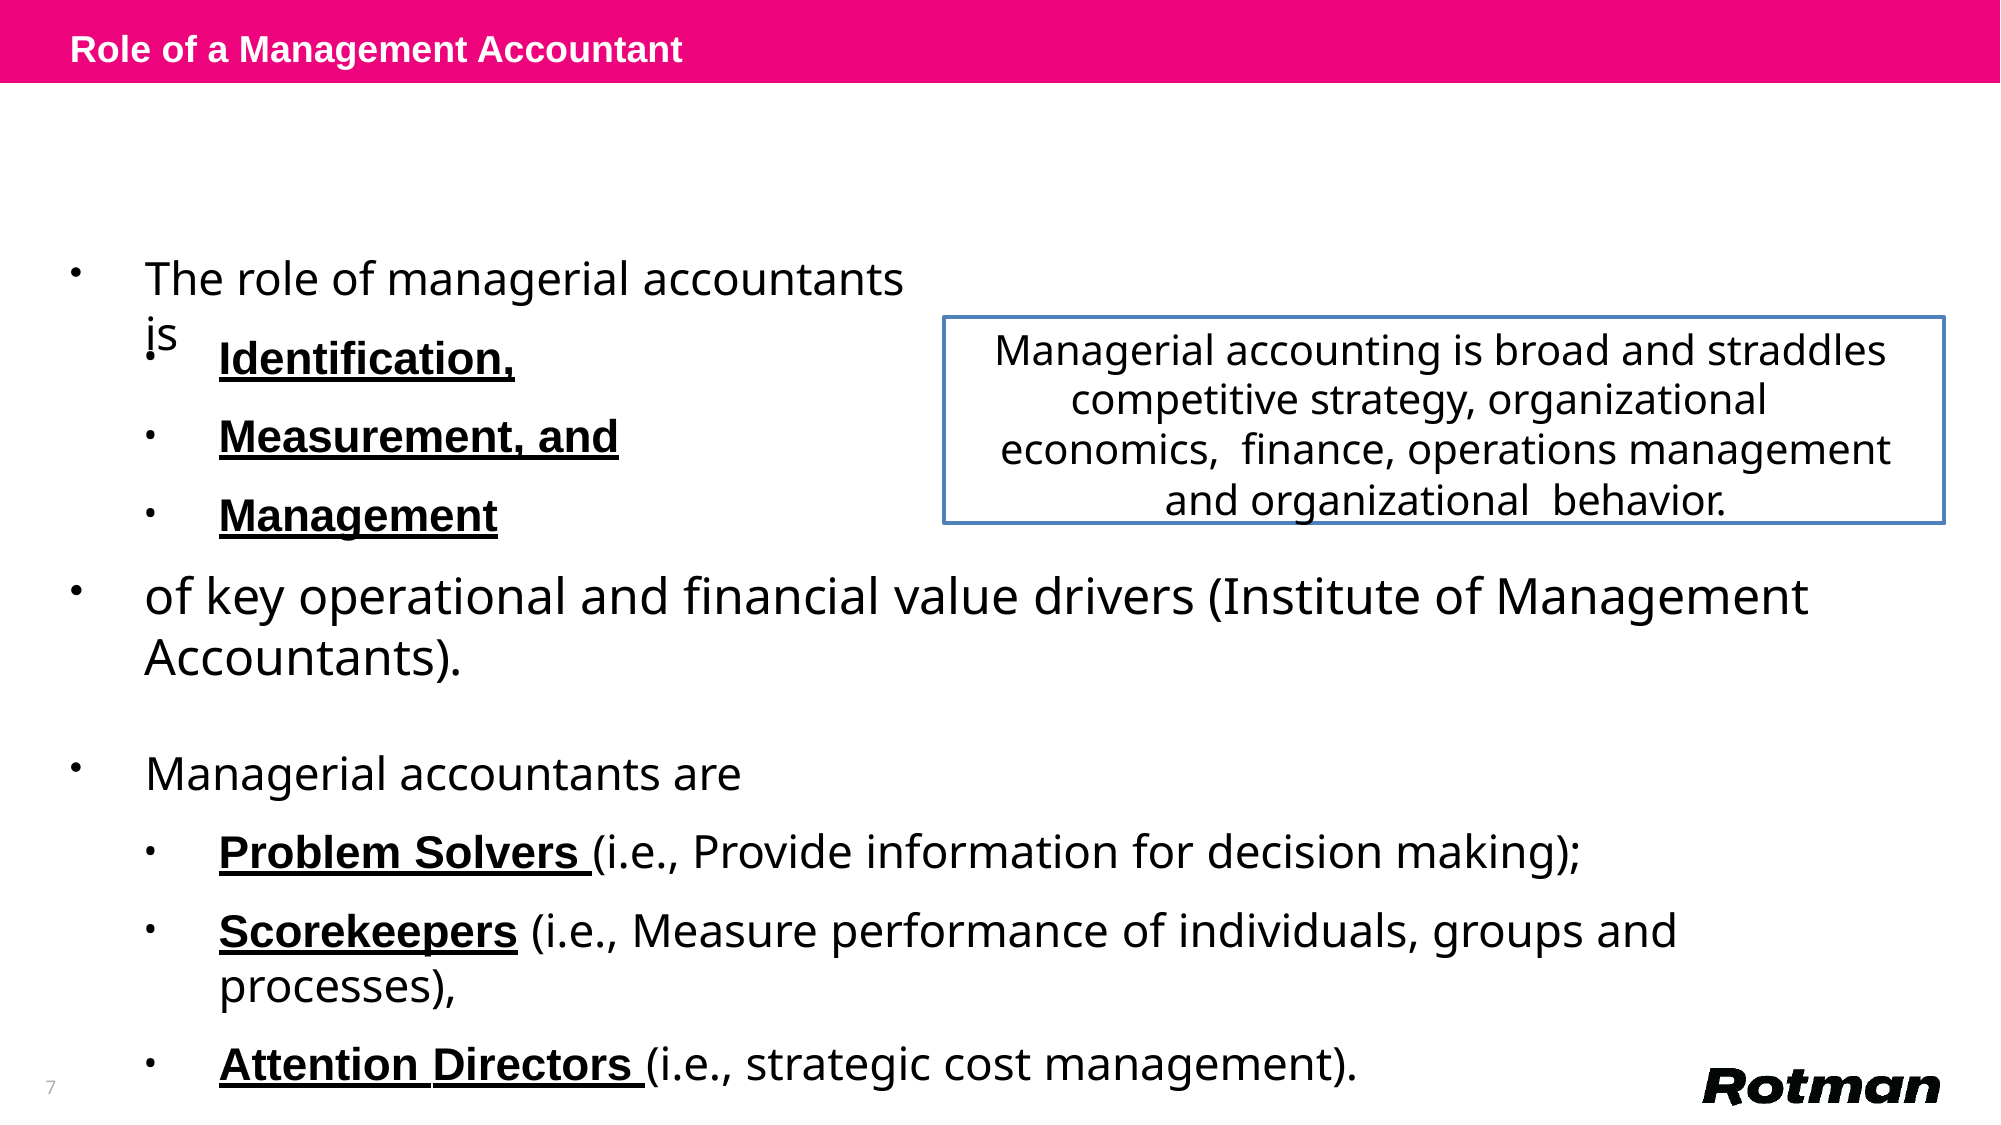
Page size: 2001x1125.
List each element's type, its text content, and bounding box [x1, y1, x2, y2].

text_box Identification, Measurement, and Management [141, 302, 624, 541]
text_box of key operational and financial value drivers (Institute of Management Accountants). Managerial accountants are Problem Solvers (i.e., Provide information for decision making); Scorekeepers (i.e., Measure performance of individuals, groups and processes), Attention Directors (i.e., strategic cost management). [67, 562, 1868, 1090]
picture [1702, 1068, 1940, 1106]
text_box Managerial accounting is broad and straddles competitive strategy, organizational economics, finance, operations management and organizational behavior. [944, 317, 1945, 524]
slide_number 7 [39, 761, 118, 1125]
subtitle Role of a Management Accountant [55, 0, 1630, 79]
text_box The role of managerial accountants is [67, 247, 912, 360]
